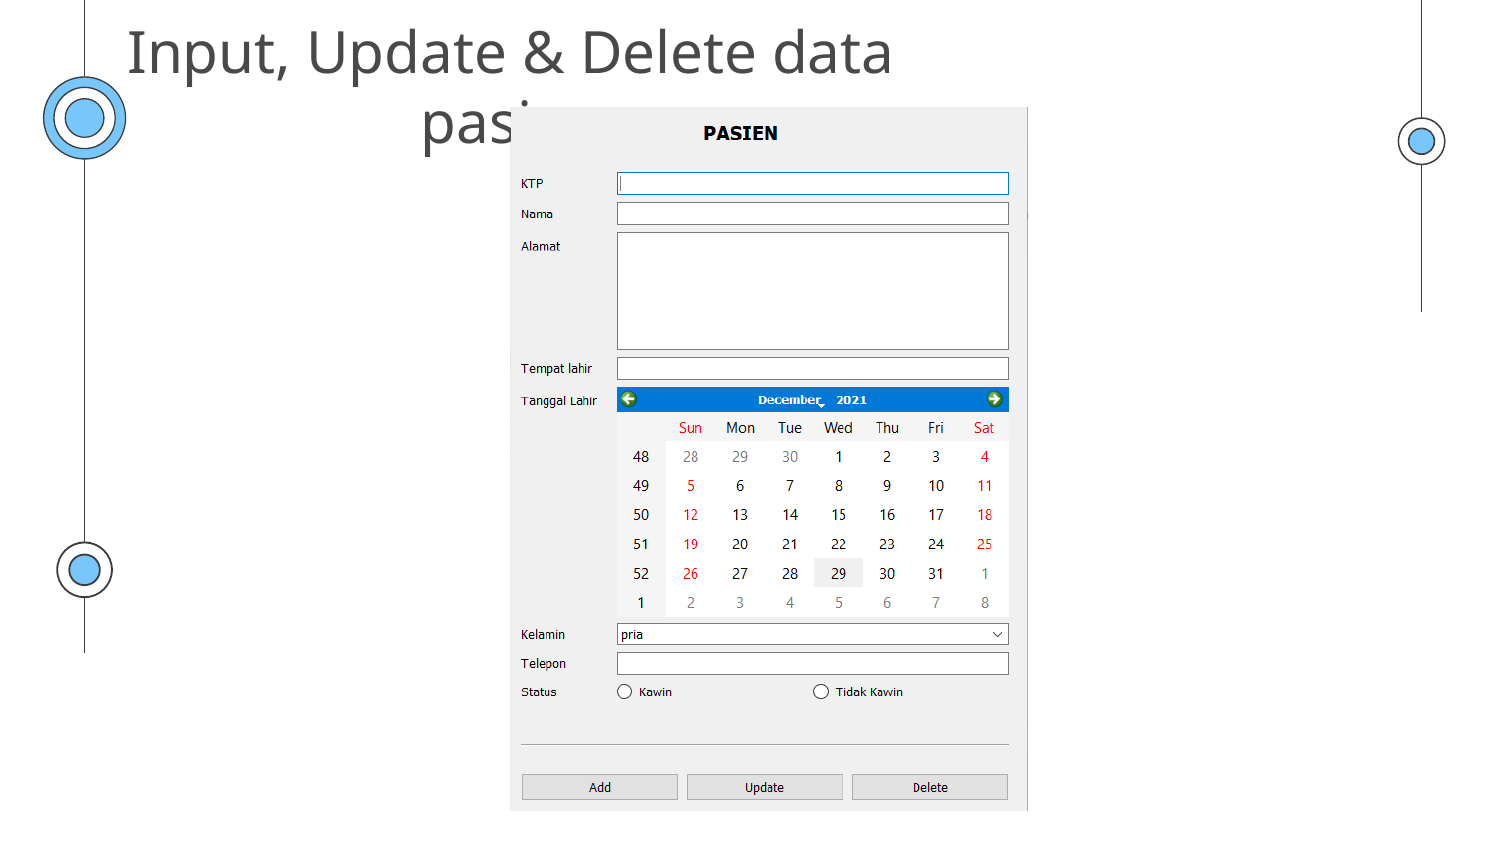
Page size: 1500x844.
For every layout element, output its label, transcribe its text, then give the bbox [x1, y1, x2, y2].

picture [510, 106, 1029, 811]
title Input, Update & Delete data pasien [53, 0, 969, 98]
